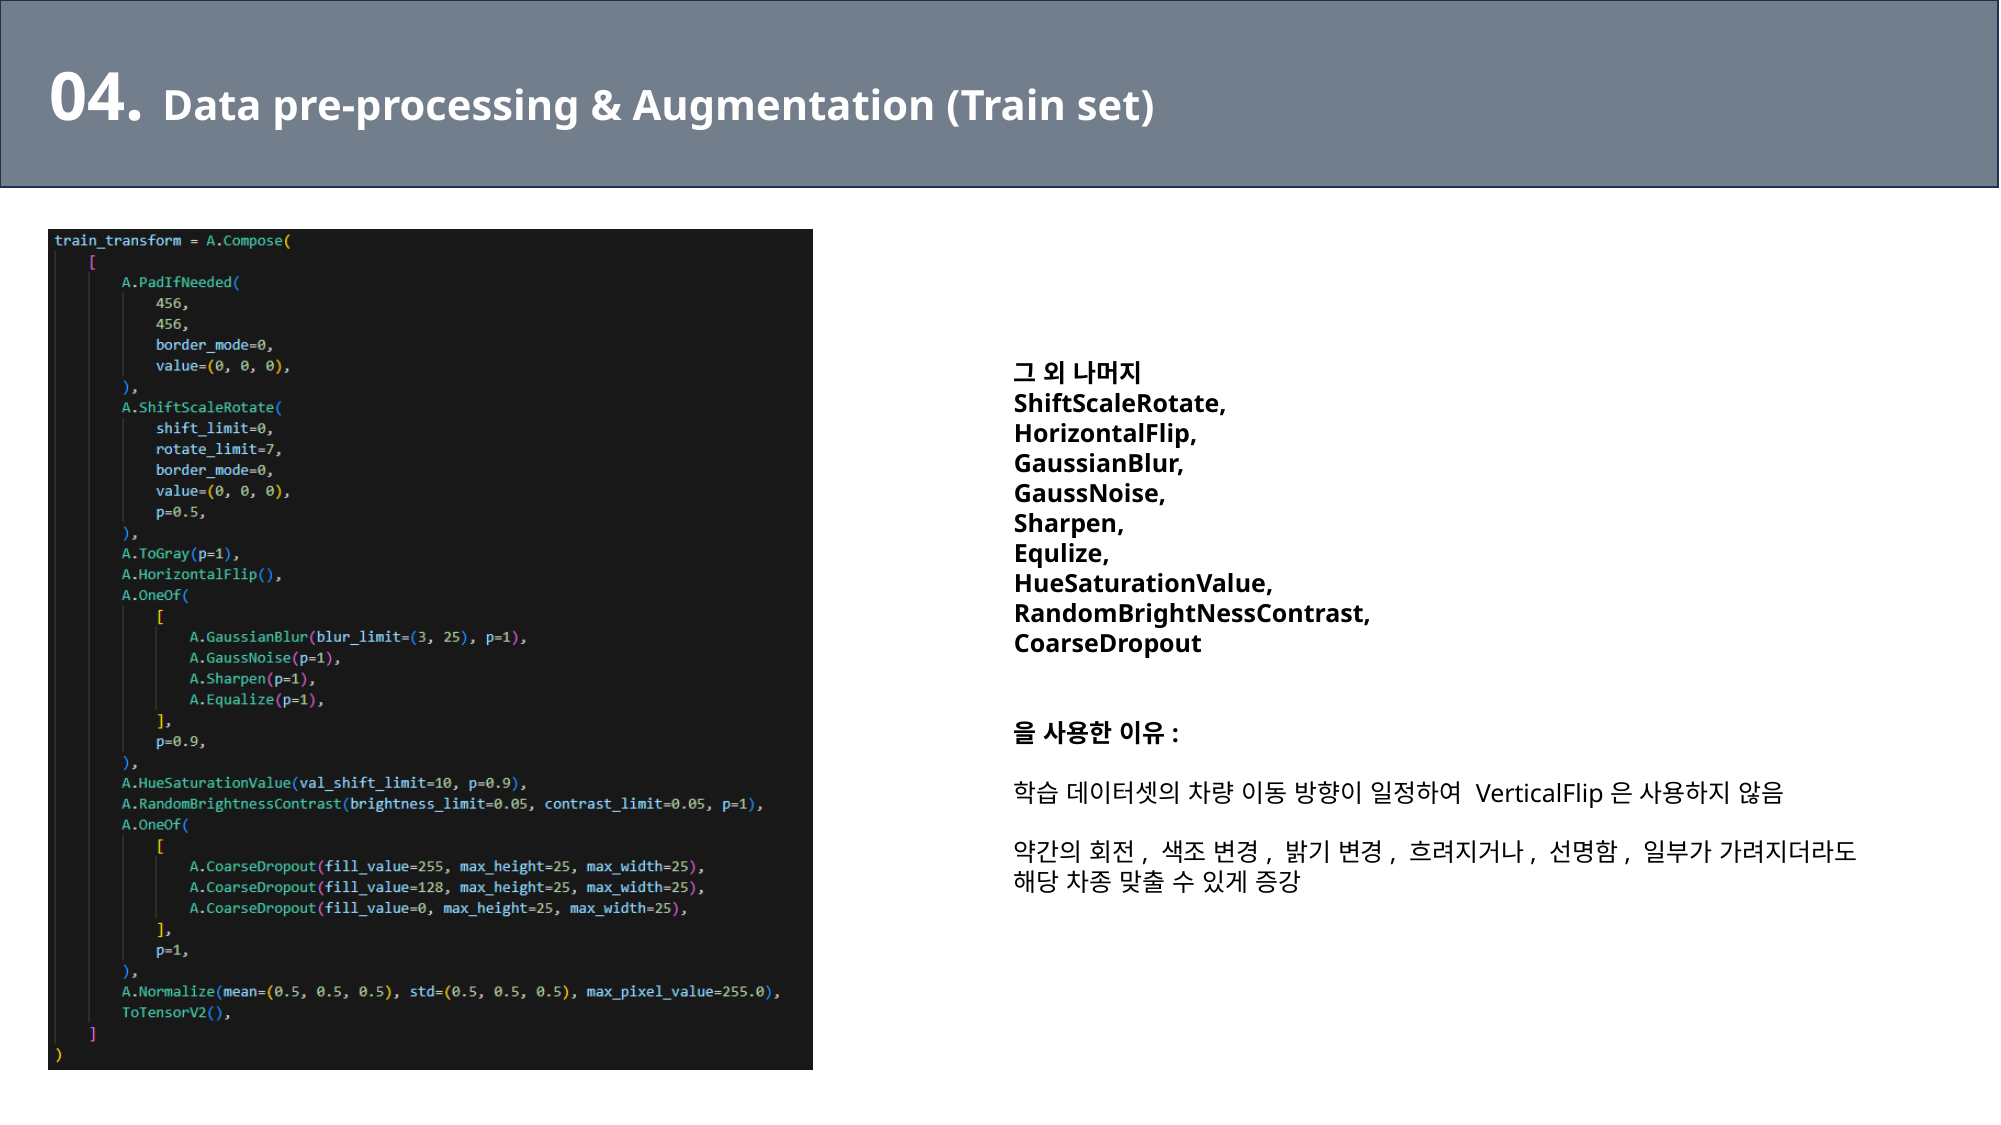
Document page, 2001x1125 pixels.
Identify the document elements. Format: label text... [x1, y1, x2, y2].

text_box 그 외 나머지 ShiftScaleRotate, HorizontalFlip, GaussianBlur, GaussNoise, Sharpen, Equlize, HueSaturationValue, RandomBrightNessContrast, CoarseDropout 을 사용한 이유: 학습 데이터셋의 차량 이동 방향이 일정하여 VerticalFlip은 사용하지 않음 약간의 회전, 색조 변경, 밝기 변경, 흐려지거나, 선명함, 일부가 가려지더라도 해당 차종 맞출 수 있게 증강 [999, 350, 1952, 905]
text_box 04. Data pre-processing & Augmentation (Train set) [0, 0, 1999, 188]
picture [48, 229, 813, 1070]
